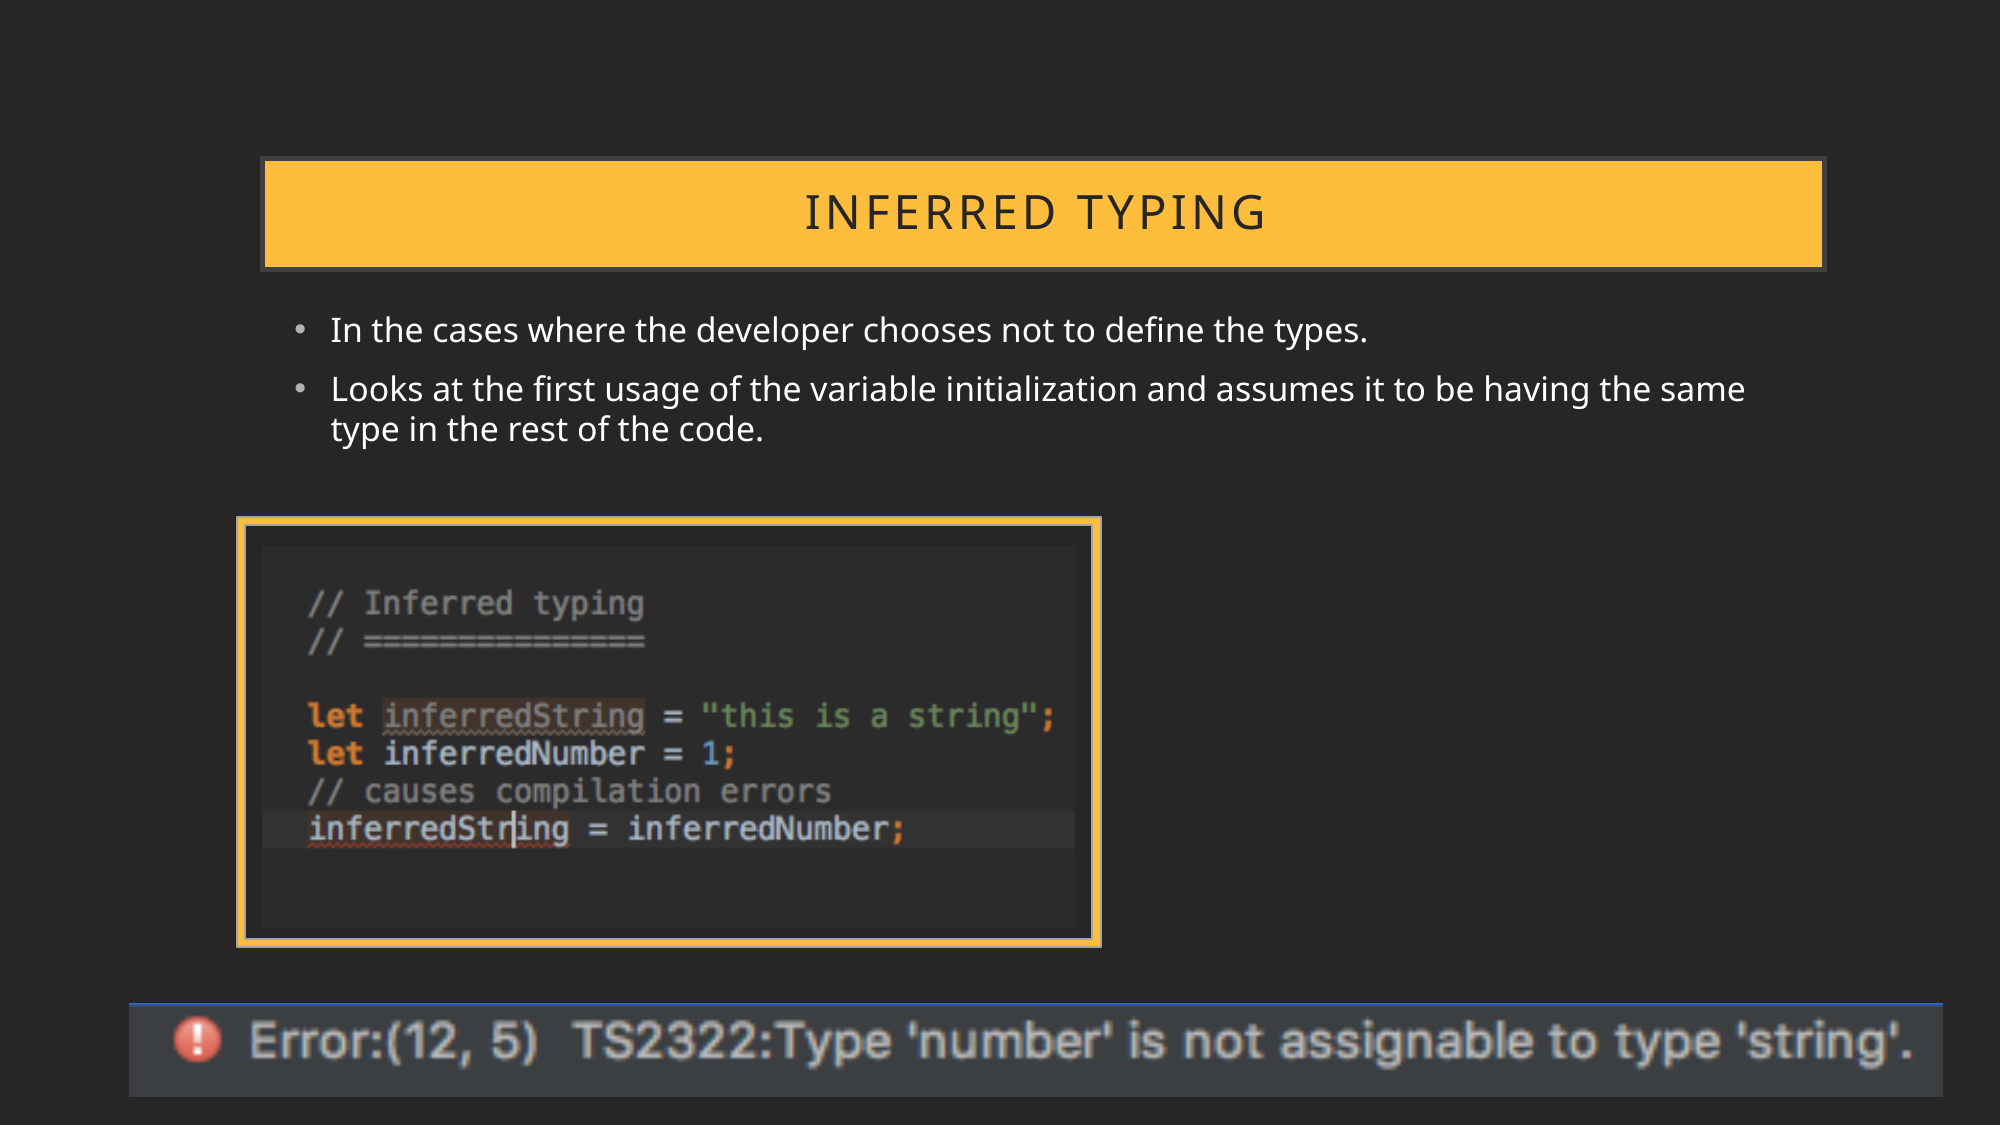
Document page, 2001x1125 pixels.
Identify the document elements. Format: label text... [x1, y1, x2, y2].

title INFERRED TYPING [260, 156, 1827, 272]
text_box [236, 516, 1102, 948]
picture [262, 546, 1075, 928]
list In the cases where the developer chooses not to define the types. Looks at the first usage of the variable initialization and assumes it to be having the same type in the rest of the code. [279, 300, 1825, 458]
picture [129, 1003, 1943, 1097]
